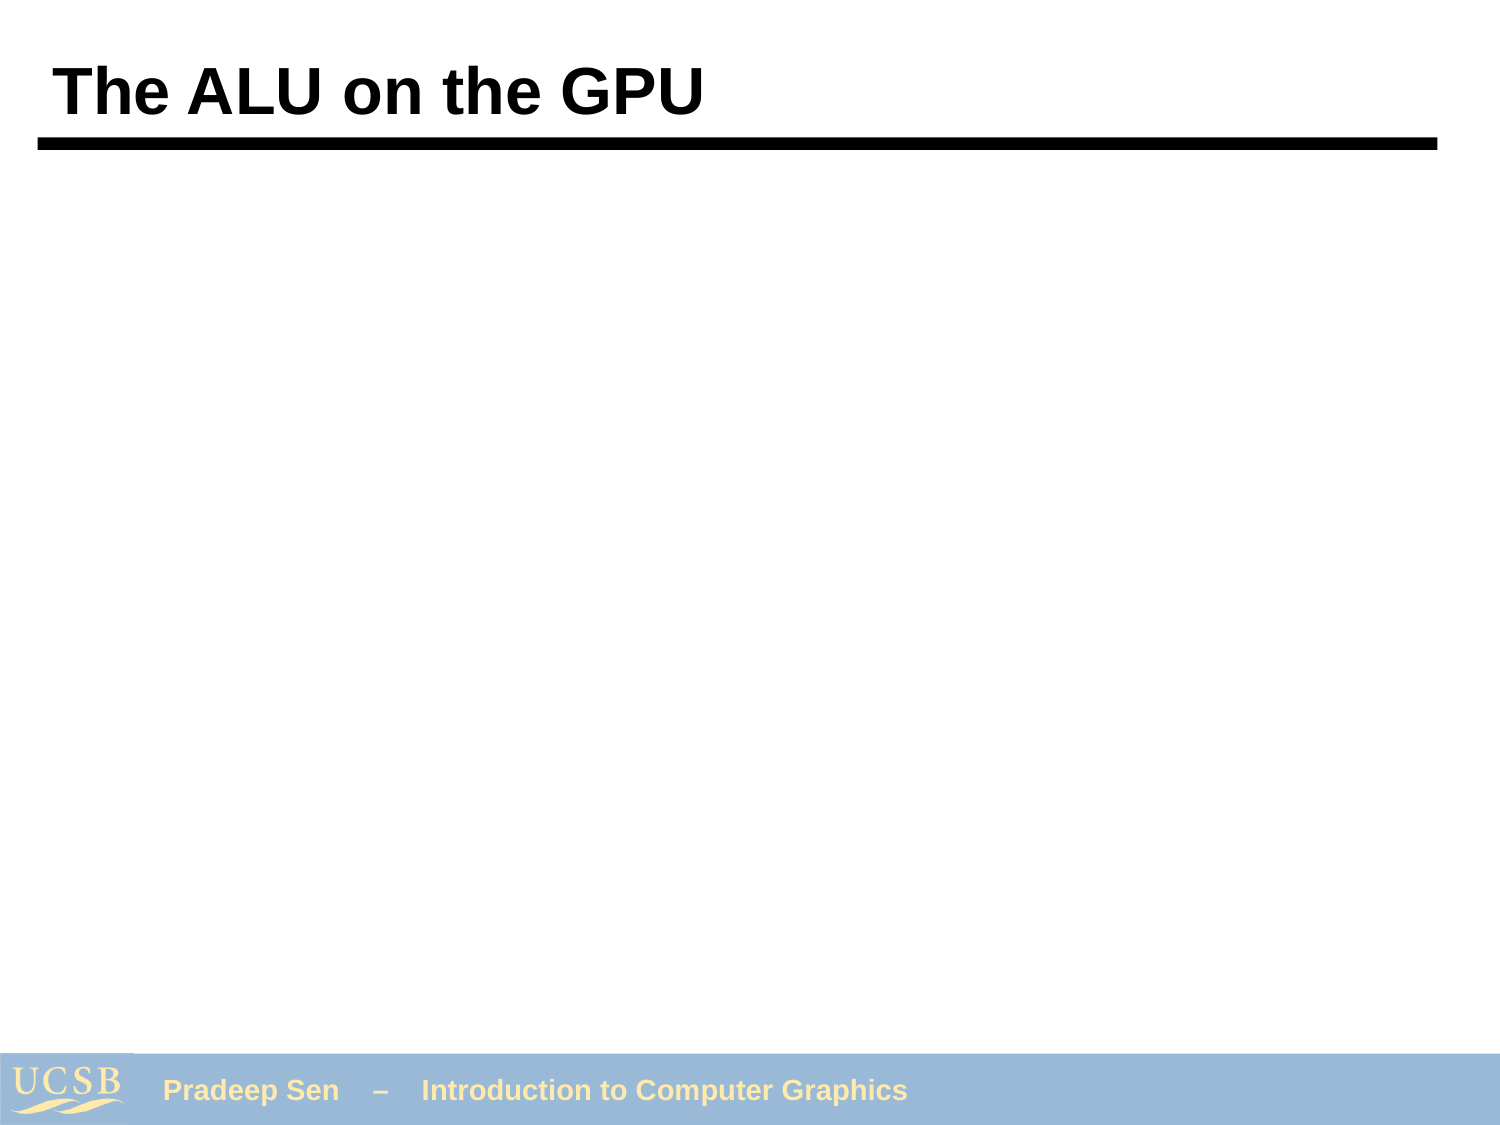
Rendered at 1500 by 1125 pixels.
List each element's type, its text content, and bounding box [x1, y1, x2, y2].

title Orthographic projection [0, 1053, 128, 1125]
title The ALU on the GPU [37, 37, 1438, 138]
